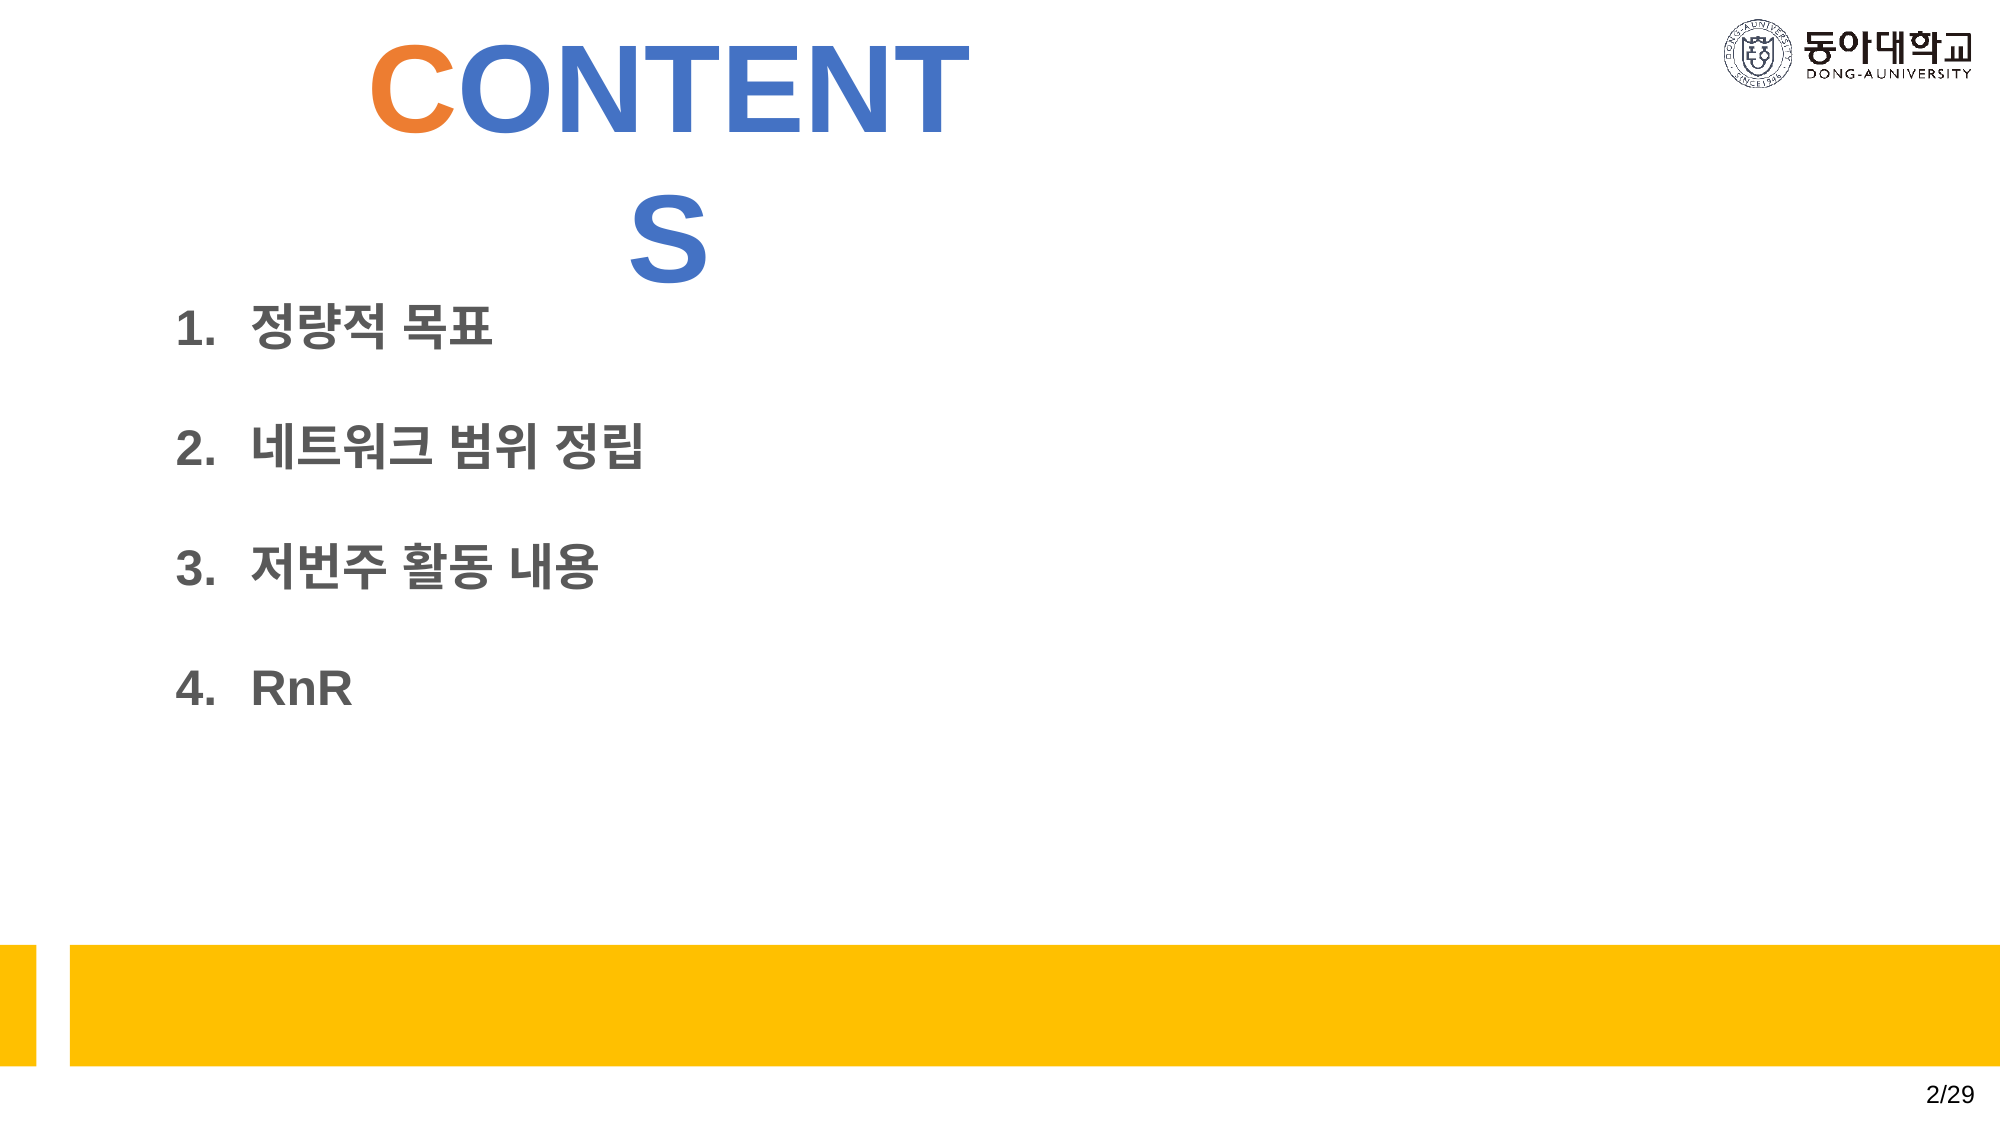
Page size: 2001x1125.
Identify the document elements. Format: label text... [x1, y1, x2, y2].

text_box Contents [338, 0, 1000, 227]
text_box [69, 944, 2000, 1067]
picture [1714, 9, 1983, 105]
text_box [0, 944, 37, 1067]
text_box 정량적 목표 네트워크 범위 정립 저번주 활동 내용 RnR [160, 227, 1296, 723]
